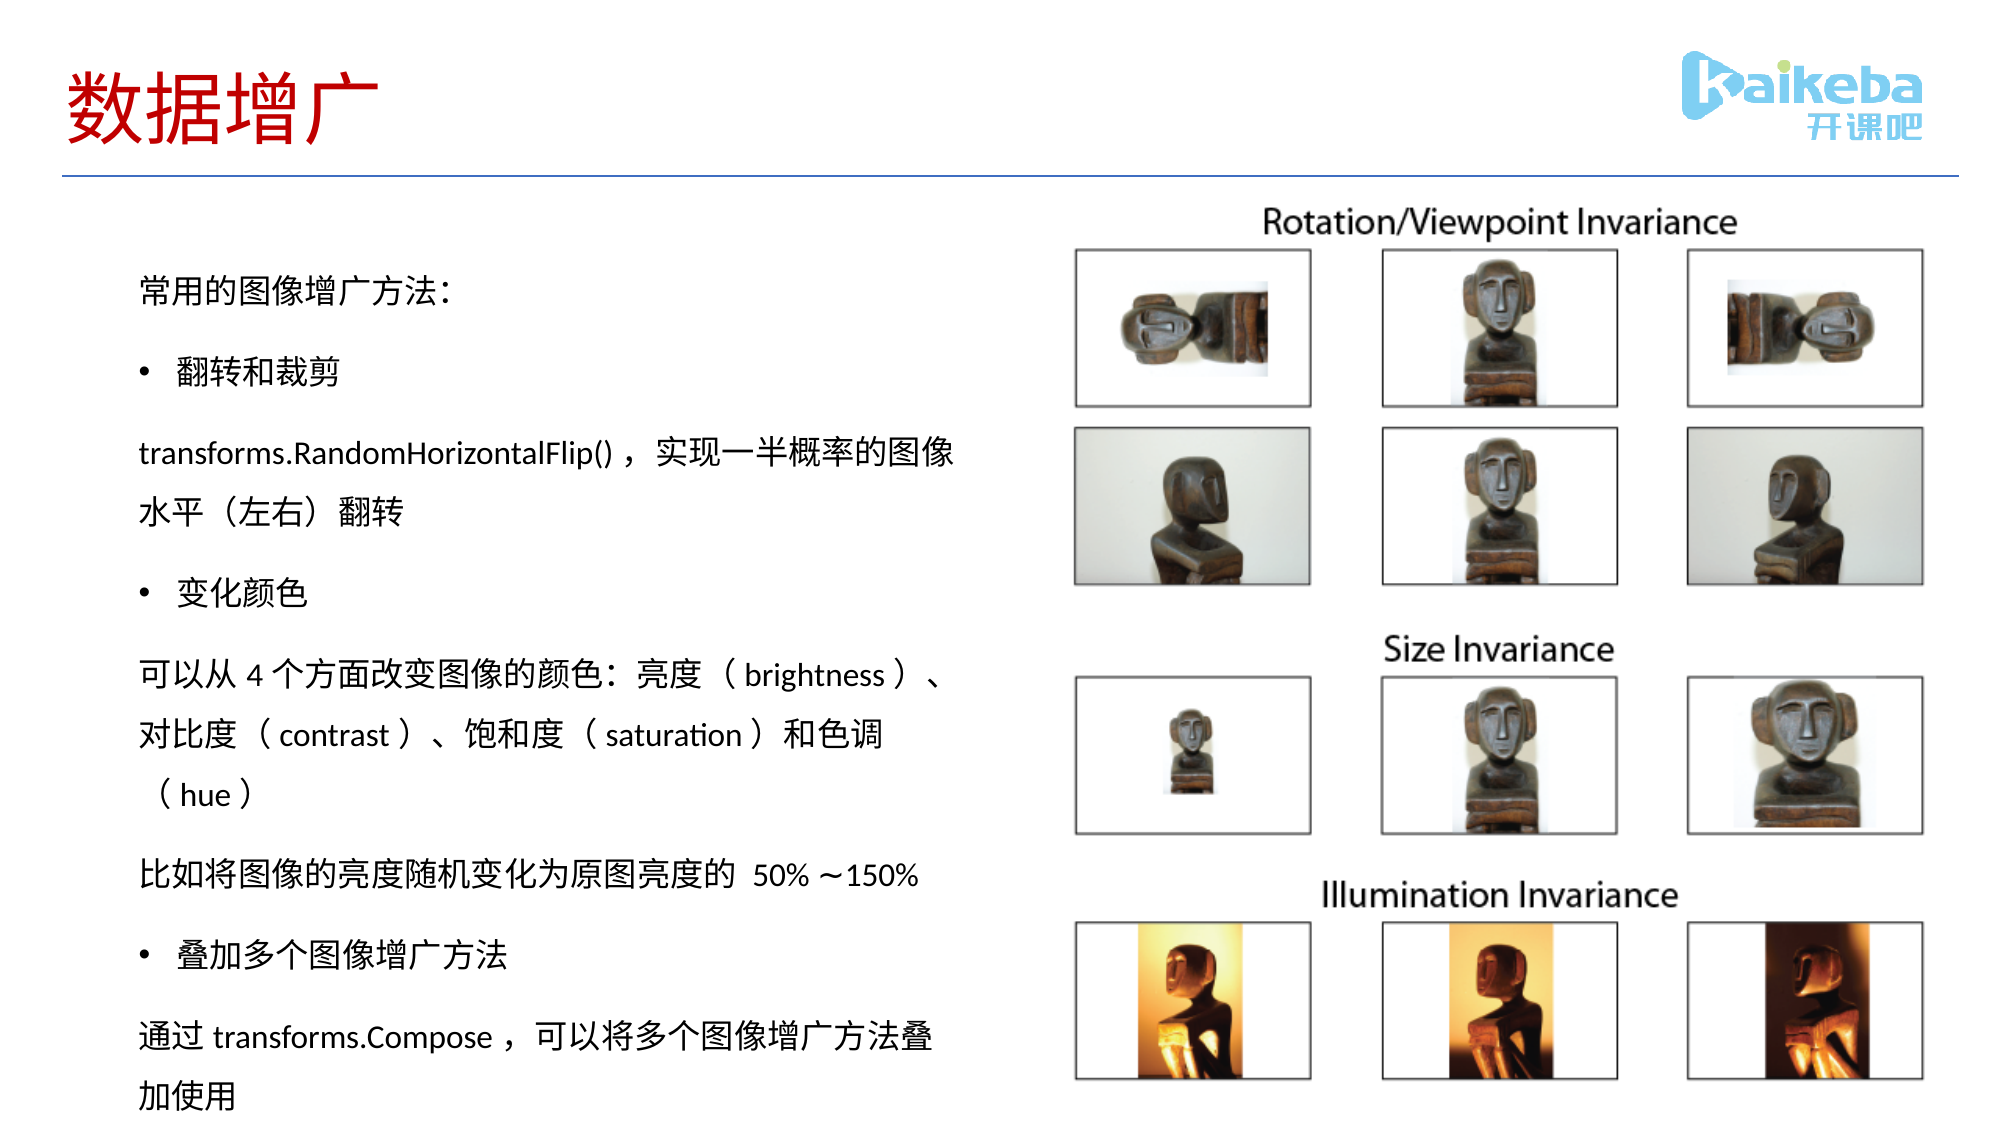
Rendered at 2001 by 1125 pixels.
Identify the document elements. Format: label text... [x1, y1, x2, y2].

title 数据增广 [57, 59, 1728, 167]
text_box 常用的图像增广方法： 翻转和裁剪 transforms.RandomHorizontalFlip()，实现一半概率的图像水平（左右）翻转 变化颜色 可以从4个方面改变图像的颜色：亮度（brightness）、对比度（contrast）、饱和度（saturation）和色调（hue） 比如将图像的亮度随机变化为原图亮度的 50% ∼150% 叠加多个图像增广方法 通过transforms.Compose，可以将多个图像增广方法叠加使用 [130, 242, 972, 1006]
picture [1067, 197, 1928, 1086]
